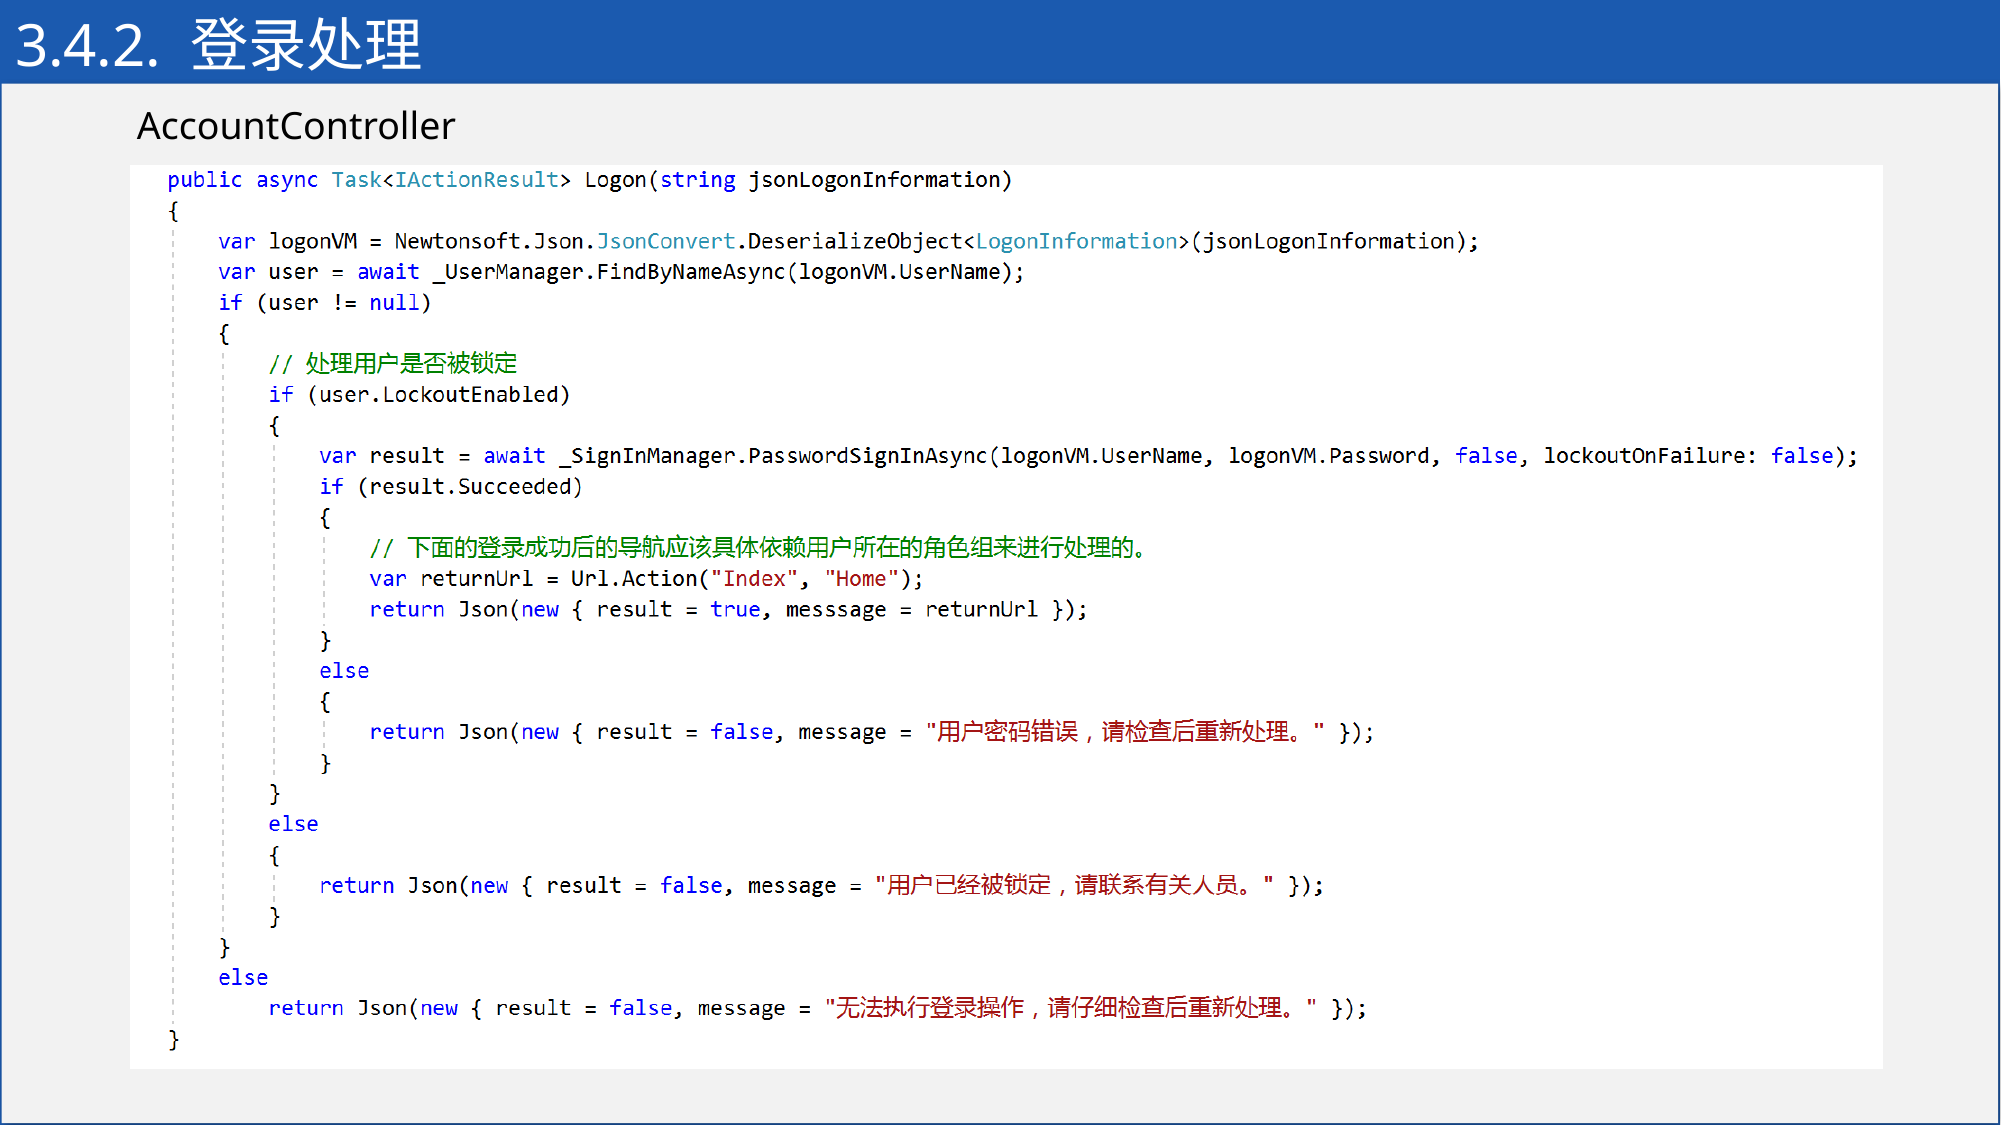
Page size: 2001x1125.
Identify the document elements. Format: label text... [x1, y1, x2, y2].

text_box AccountController [122, 94, 472, 155]
title 3.4.2. 登录处理 [0, 1, 2000, 84]
picture [130, 165, 1883, 1070]
